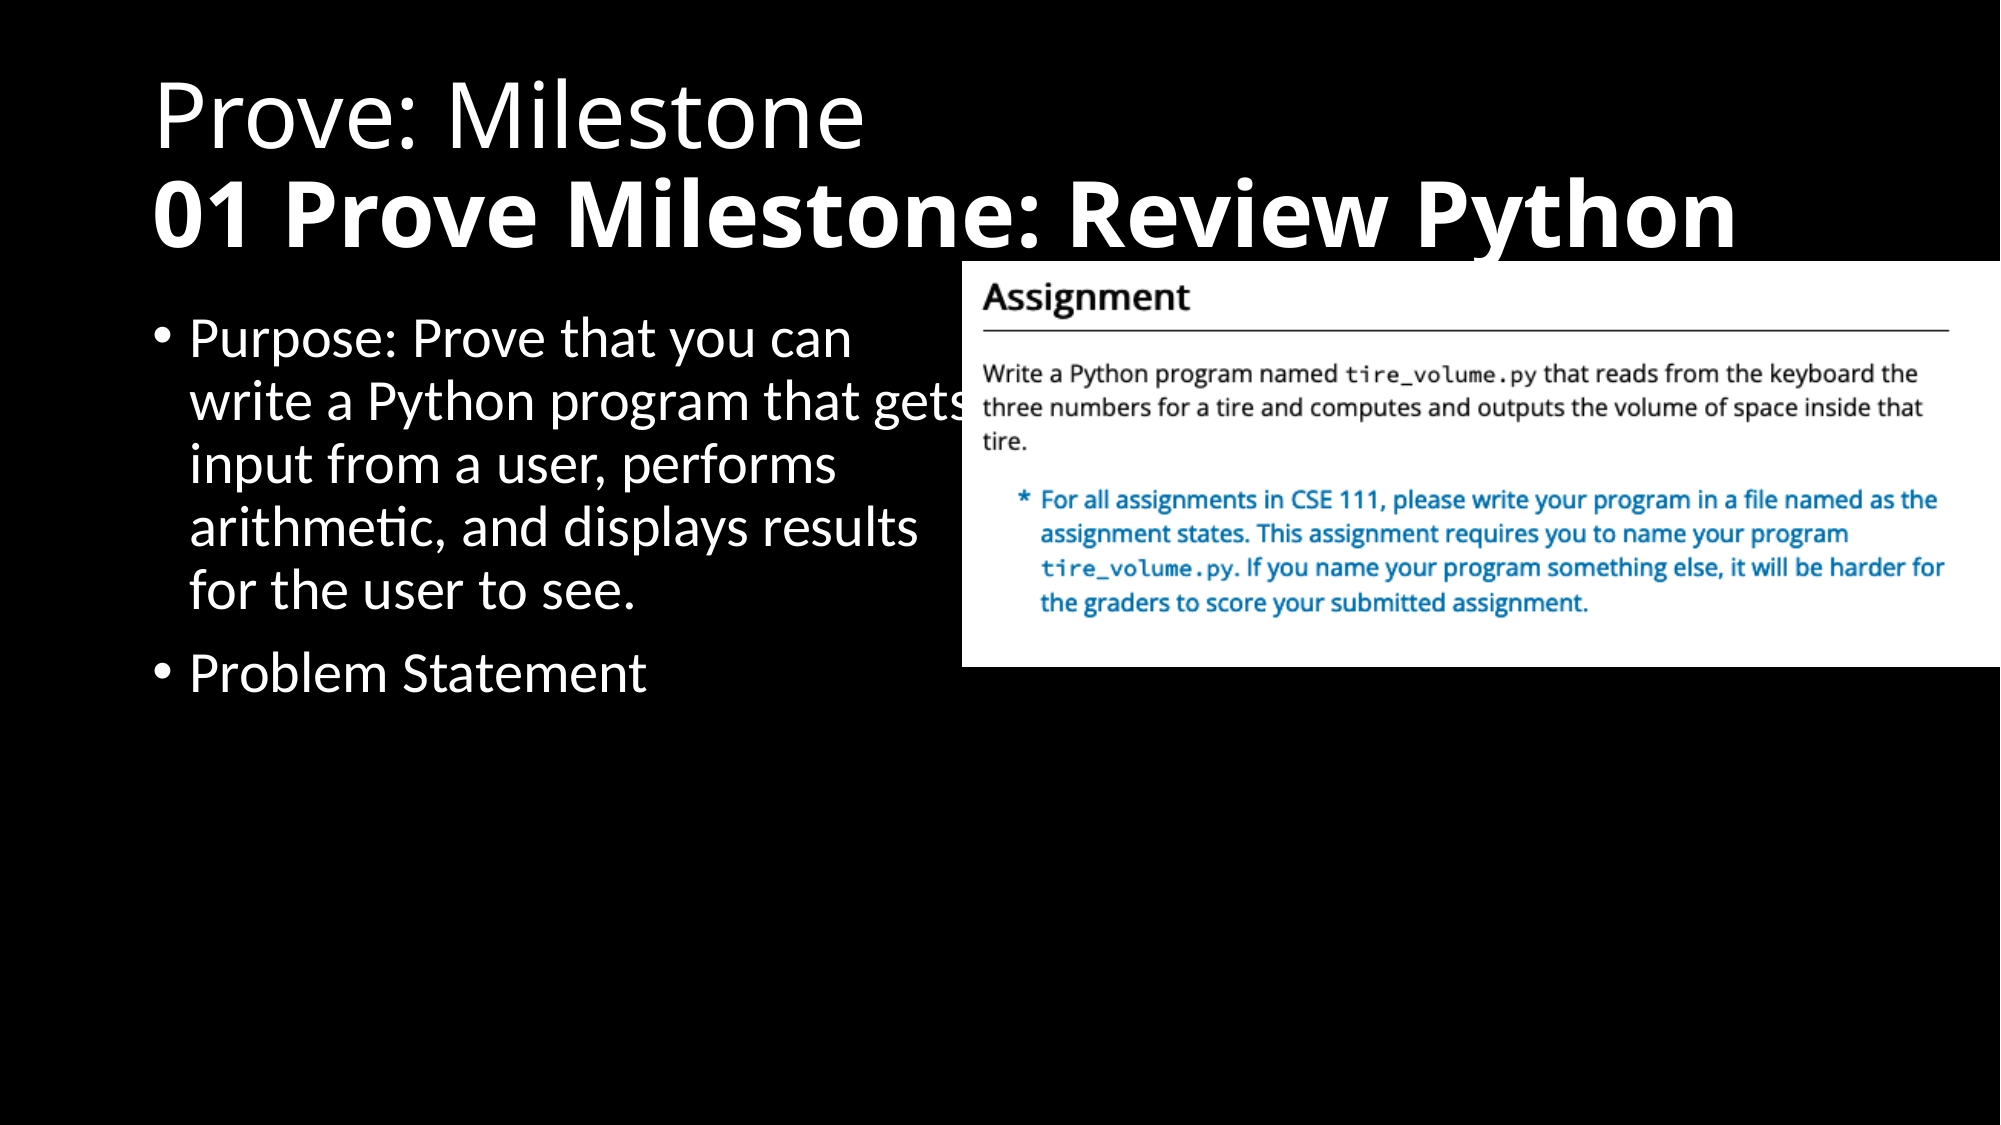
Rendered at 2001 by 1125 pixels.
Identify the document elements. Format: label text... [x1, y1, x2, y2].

picture [962, 261, 2000, 667]
title Prove: Milestone 01 Prove Milestone: Review Python [137, 59, 1863, 278]
list Purpose: Prove that you can write a Python program that gets input from a user, performs arithmetic, and displays results for the user to see. Problem Statement [137, 299, 988, 1014]
